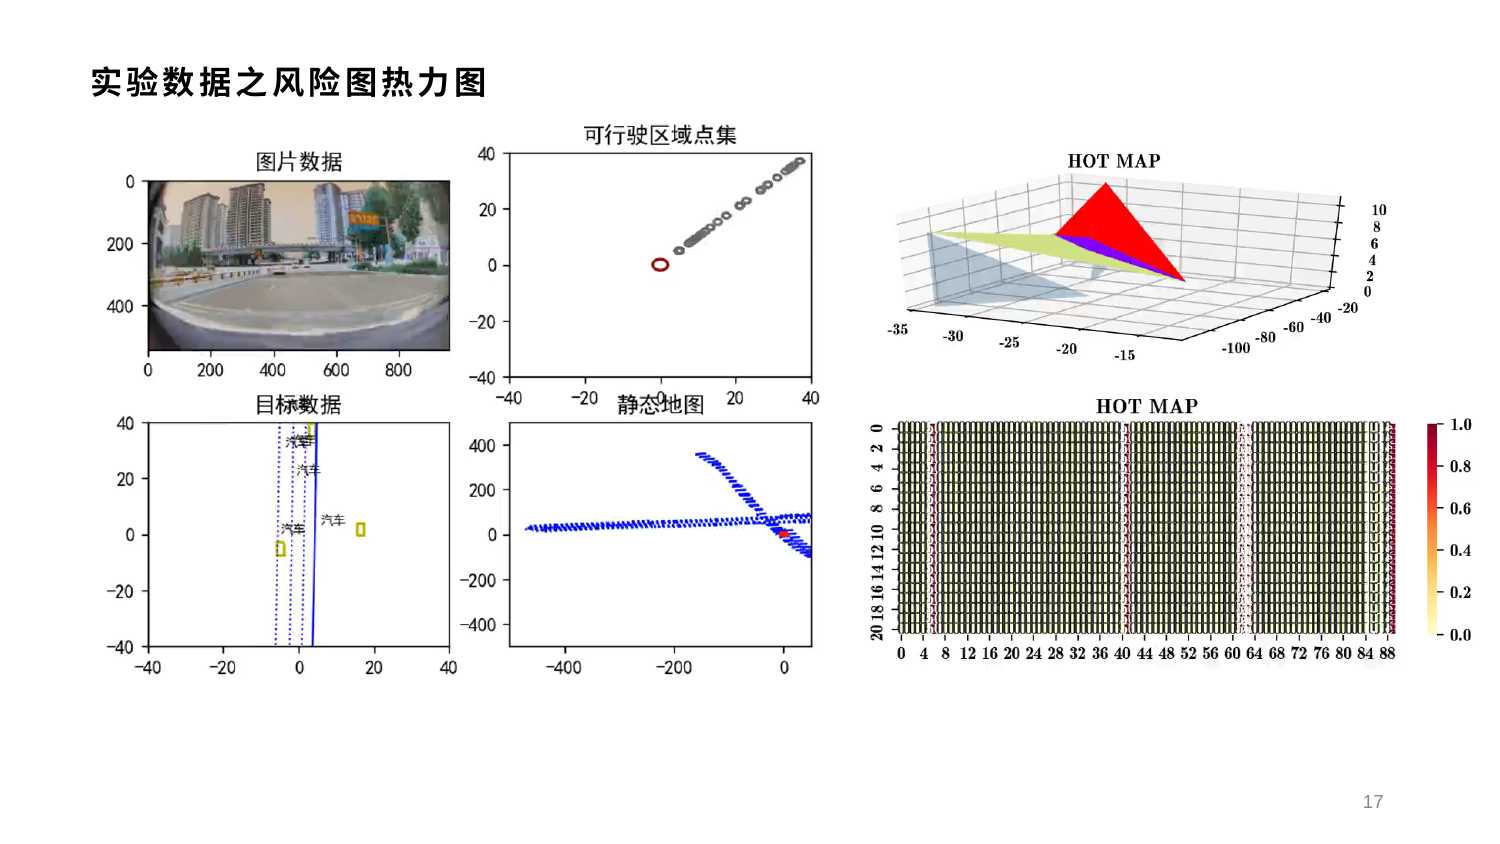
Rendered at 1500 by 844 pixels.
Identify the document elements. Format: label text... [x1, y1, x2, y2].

title 实验数据之风险图热力图 [81, 54, 1419, 110]
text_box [856, 385, 1485, 676]
slide_number 17 [1353, 782, 1392, 819]
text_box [92, 109, 834, 689]
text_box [820, 141, 1408, 364]
